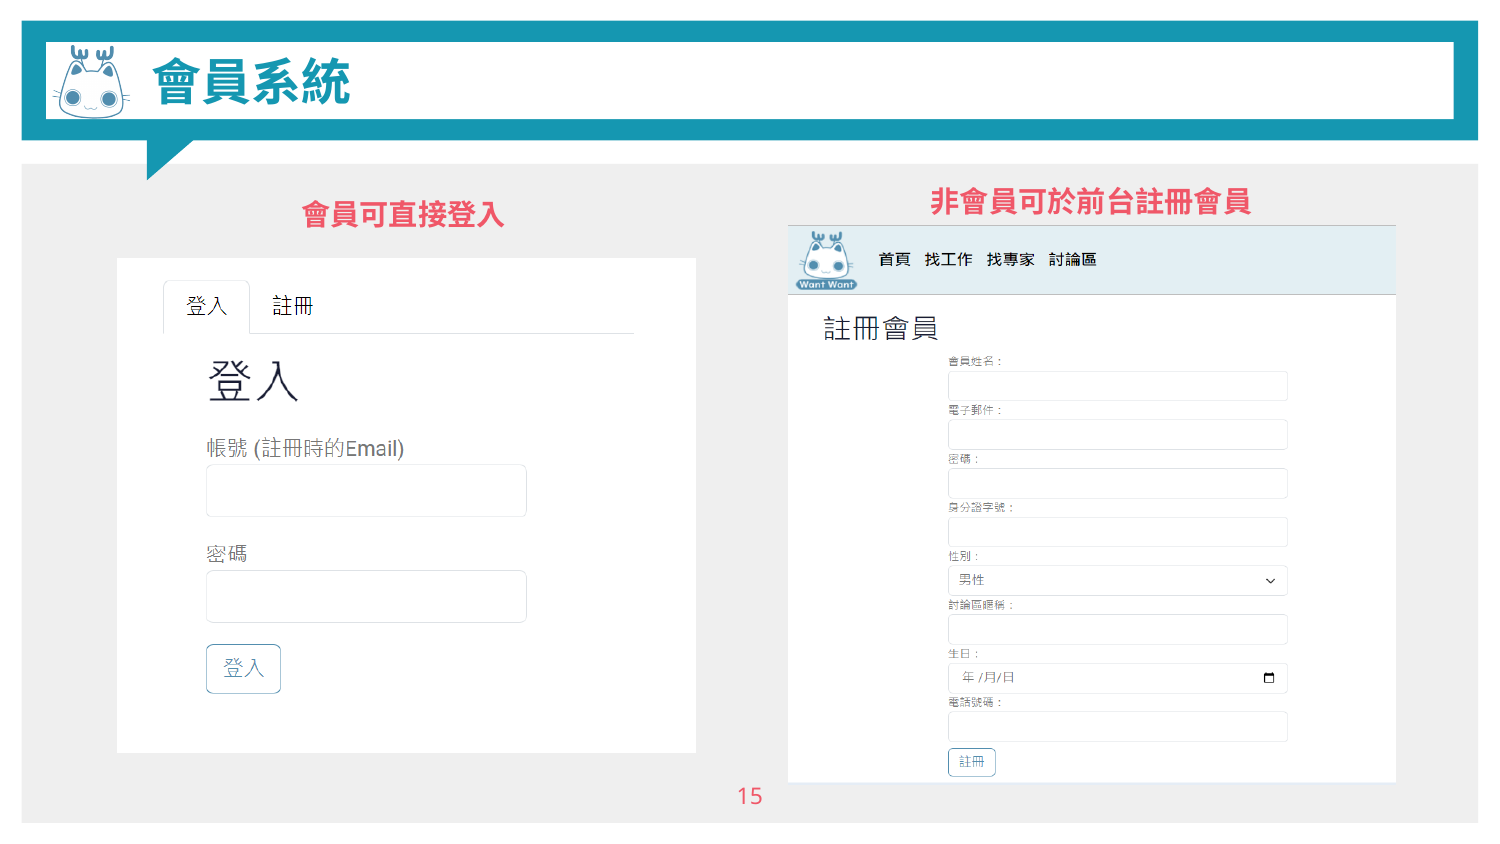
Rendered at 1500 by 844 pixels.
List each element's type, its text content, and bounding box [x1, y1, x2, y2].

title 會員系統 [136, 20, 1441, 141]
slide_number 15 [705, 766, 795, 832]
text_box 會員可直接登入 [286, 188, 585, 239]
text_box 非會員可於前台註冊會員 [915, 176, 1335, 224]
picture [51, 41, 132, 122]
picture [117, 257, 696, 753]
picture [788, 225, 1396, 786]
